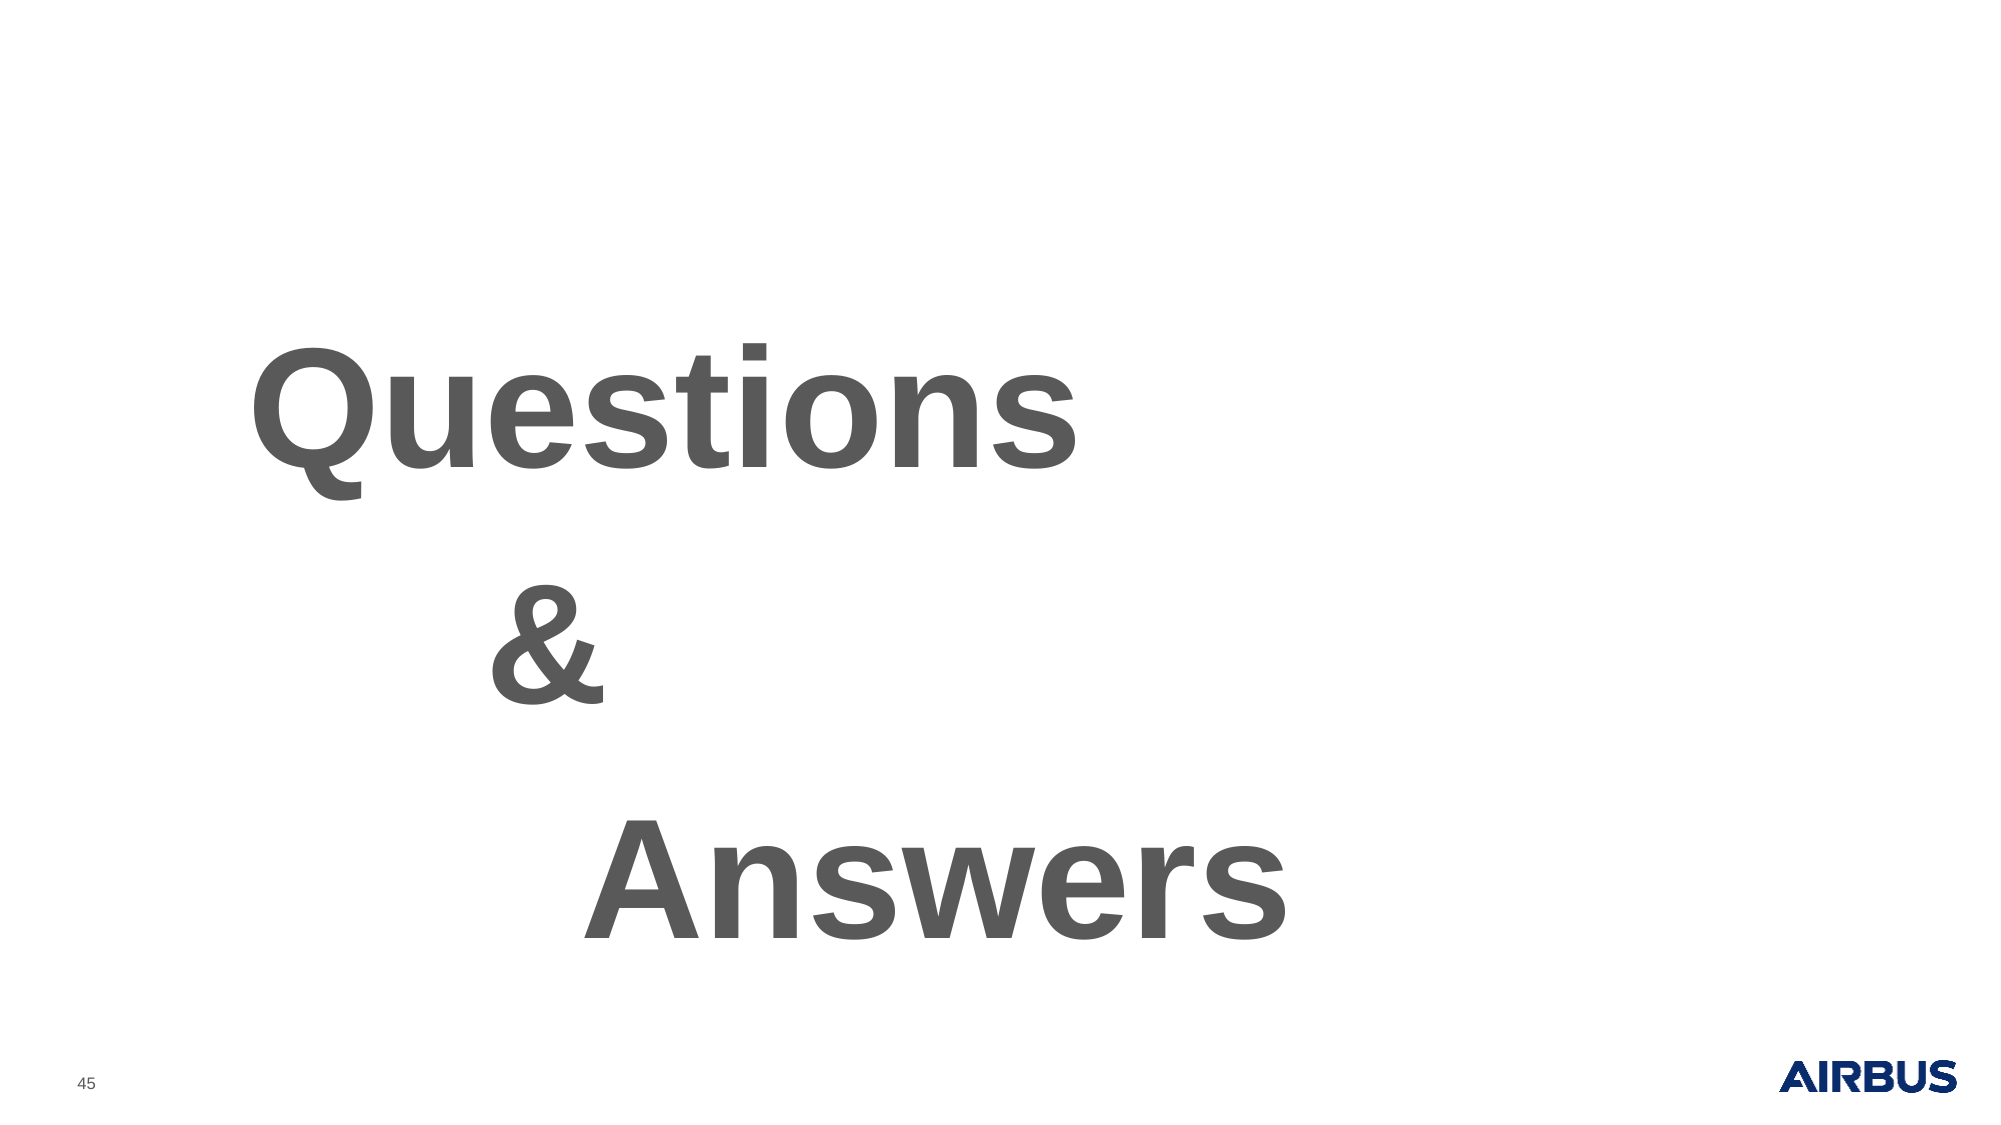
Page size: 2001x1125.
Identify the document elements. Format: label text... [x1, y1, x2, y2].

list Questions & Answers [247, 265, 1590, 970]
slide_number ‹#› [77, 1057, 126, 1093]
picture [1776, 1057, 1959, 1095]
